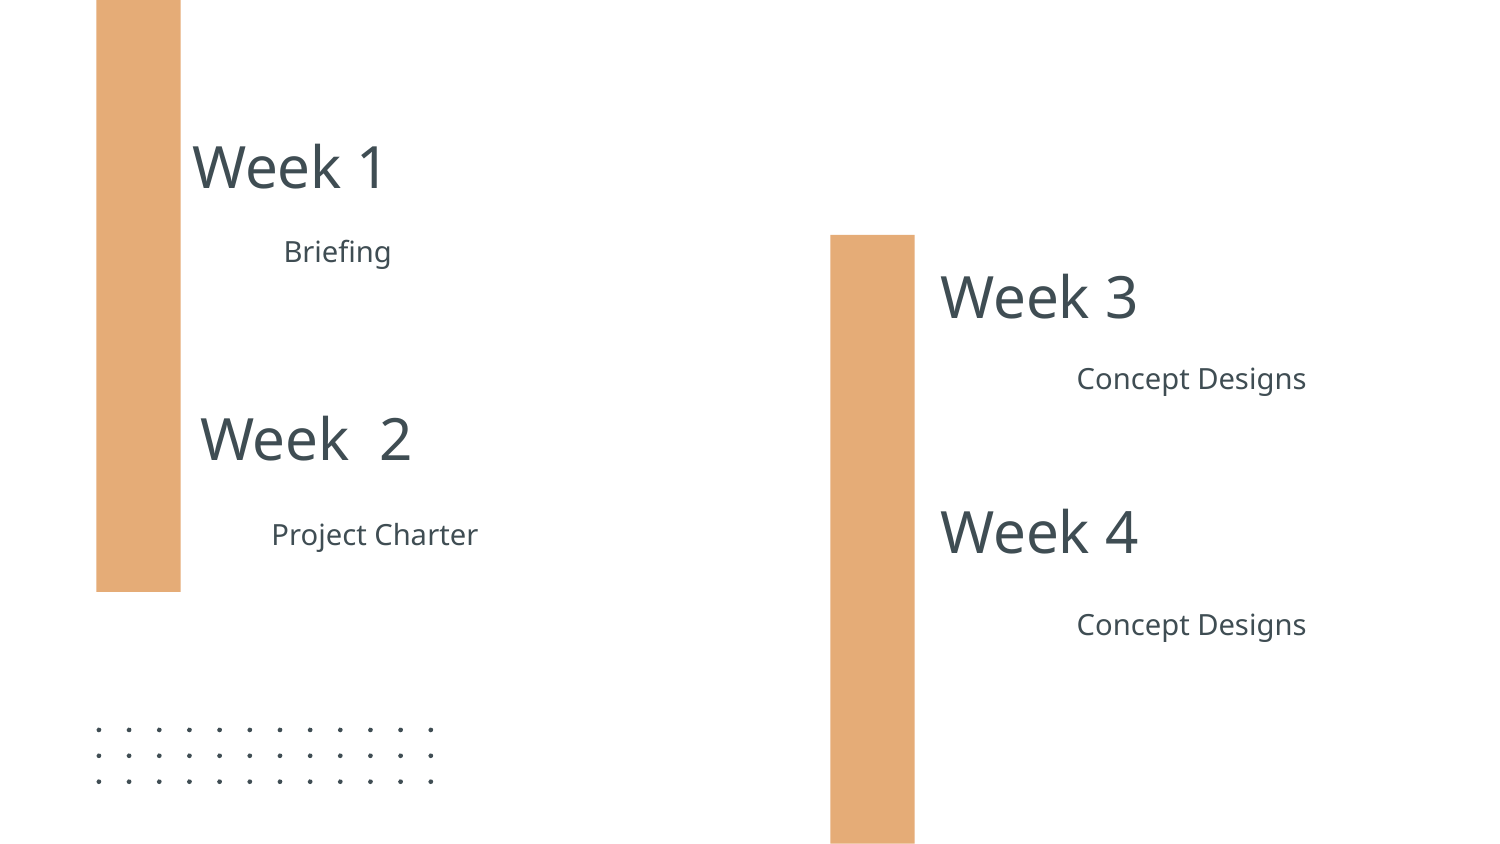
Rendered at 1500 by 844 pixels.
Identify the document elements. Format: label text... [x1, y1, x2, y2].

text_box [235, 586, 294, 844]
title Week 4 [862, 484, 1154, 576]
title Week 3 [849, 250, 1154, 340]
text_box Concept Designs [1038, 579, 1444, 669]
text_box [830, 234, 915, 844]
subtitle Project Charter [233, 489, 638, 579]
subtitle Briefing [245, 206, 650, 296]
title Week 2 [93, 392, 429, 482]
text_box [96, 210, 181, 392]
text_box [96, 0, 181, 121]
title Week 1 [96, 121, 406, 210]
text_box [96, 482, 181, 592]
text_box Concept Designs [1038, 333, 1444, 423]
